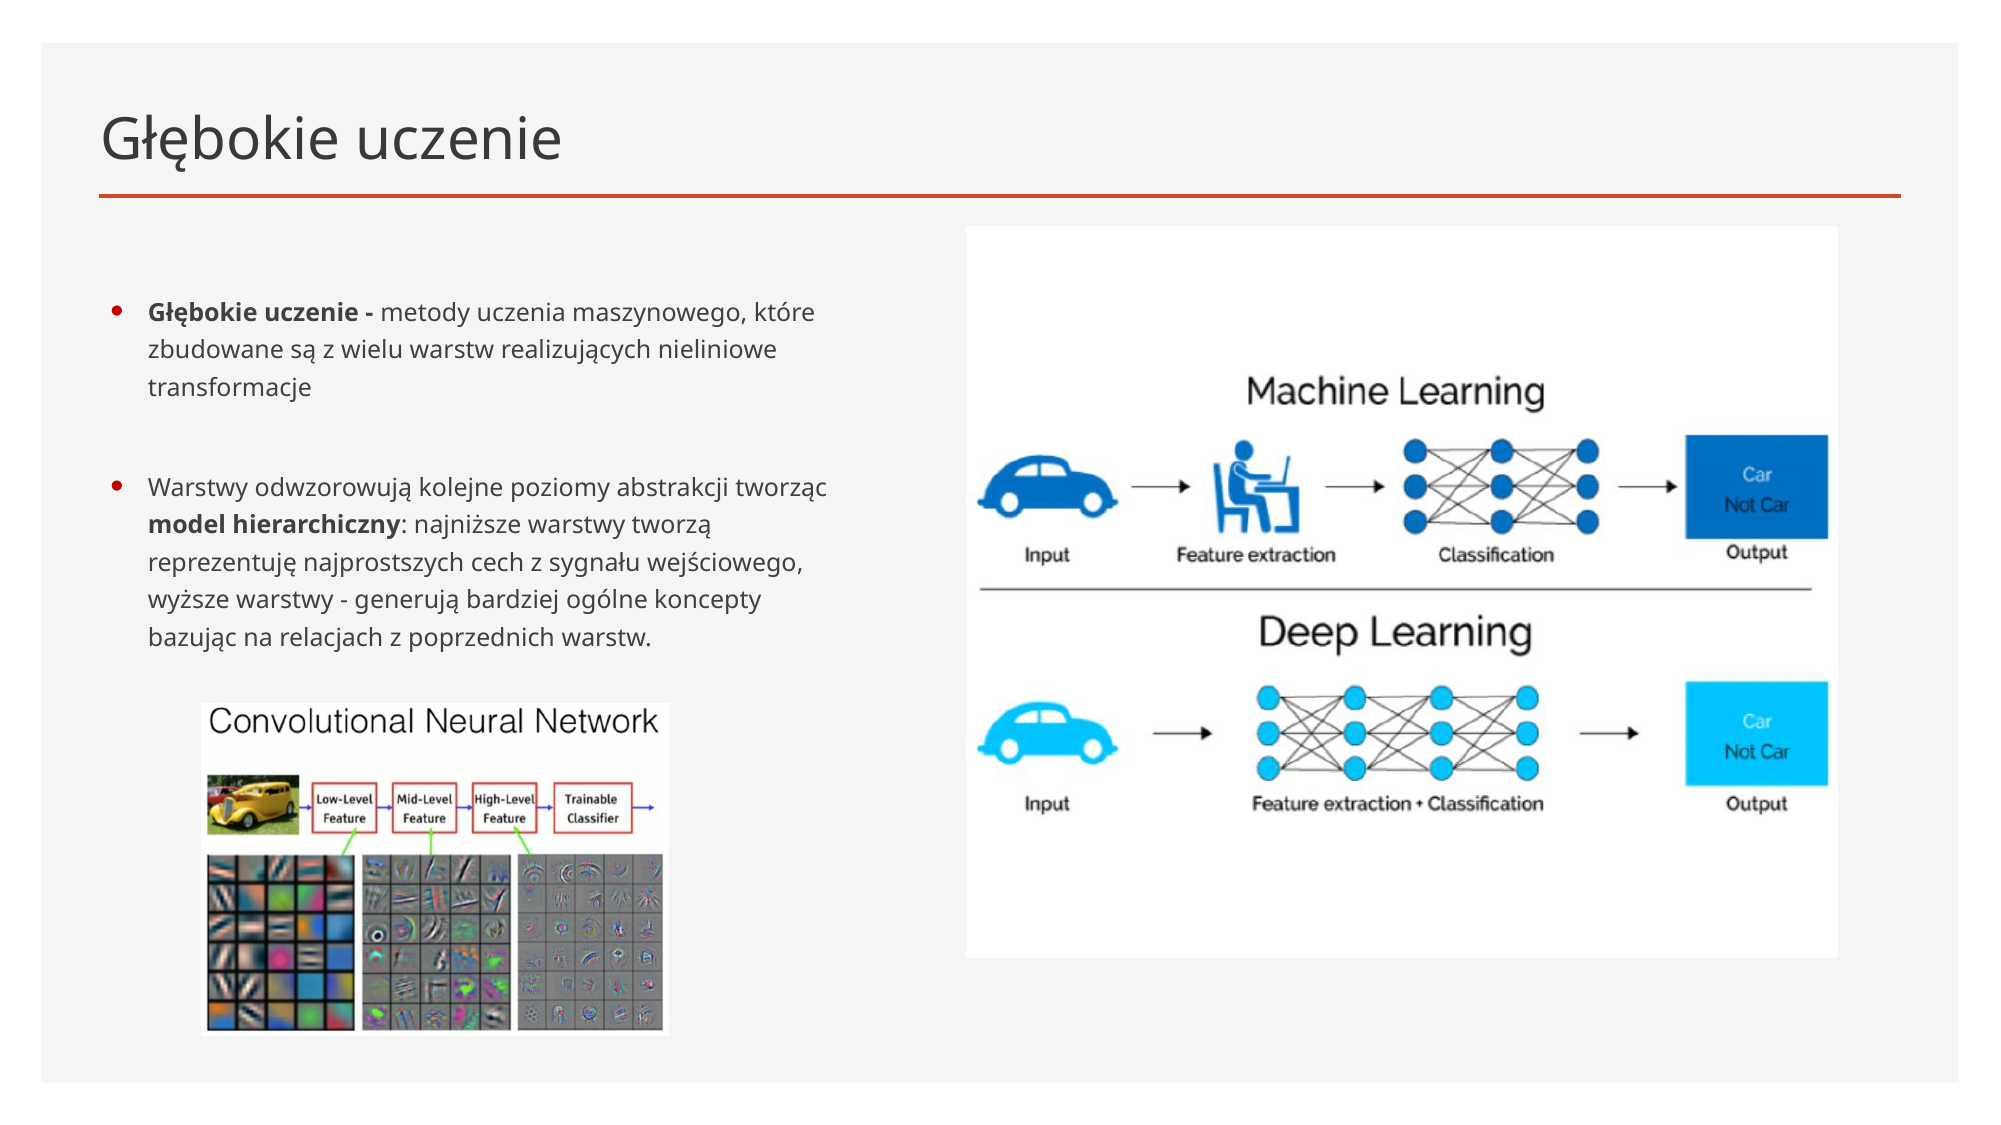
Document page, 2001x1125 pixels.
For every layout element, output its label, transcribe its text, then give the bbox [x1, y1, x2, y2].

text_box Głębokie uczenie - metody uczenia maszynowego, które zbudowane są z wielu warstw realizujących nieliniowe transformacje Warstwy odwzorowują kolejne poziomy abstrakcji tworząc model hierarchiczny: najniższe warstwy tworzą reprezentuję najprostszych cech z sygnału wejściowego, wyższe warstwy - generują bardziej ogólne koncepty bazując na relacjach z poprzednich warstw. [95, 280, 861, 933]
picture [966, 226, 1838, 958]
picture [201, 703, 669, 1036]
title Głębokie uczenie [85, 73, 1214, 179]
